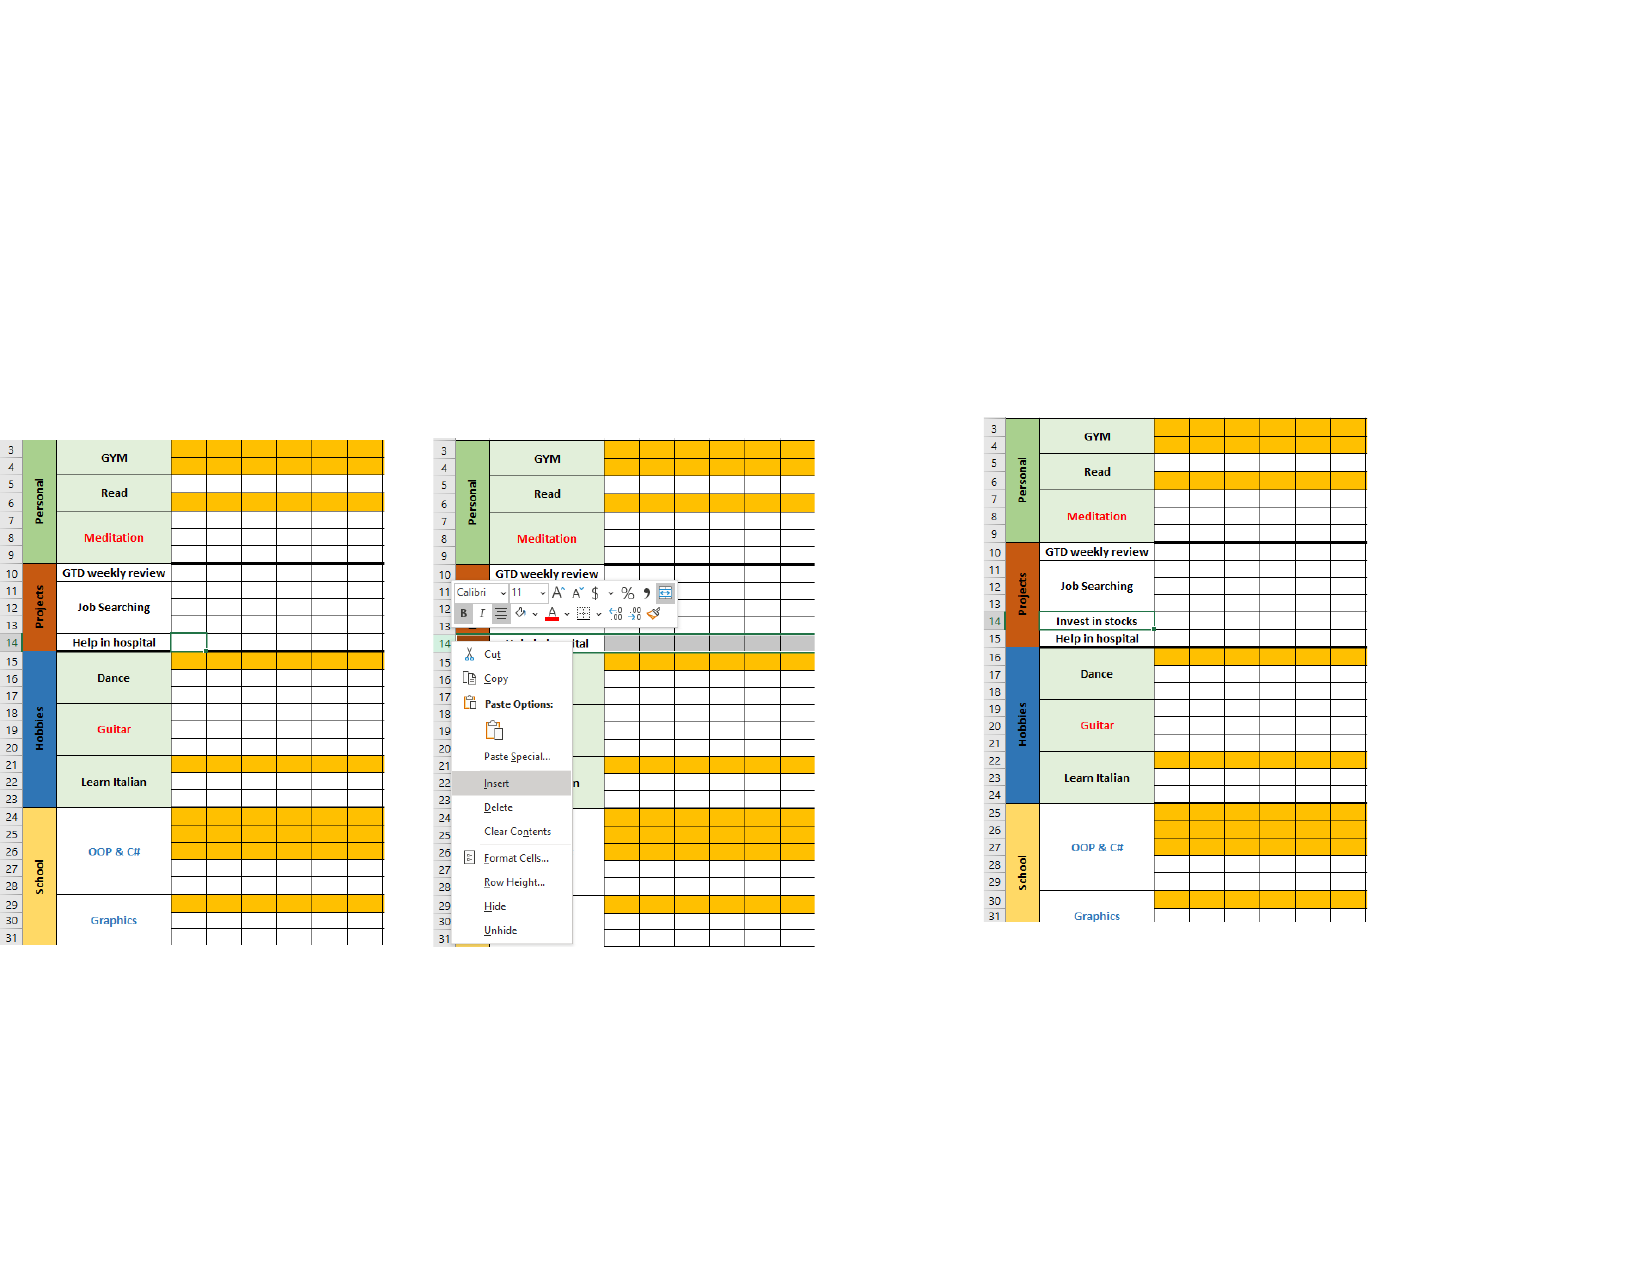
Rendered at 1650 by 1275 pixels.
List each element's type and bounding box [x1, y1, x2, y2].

picture [433, 438, 815, 947]
picture [0, 440, 385, 945]
picture [983, 417, 1368, 922]
